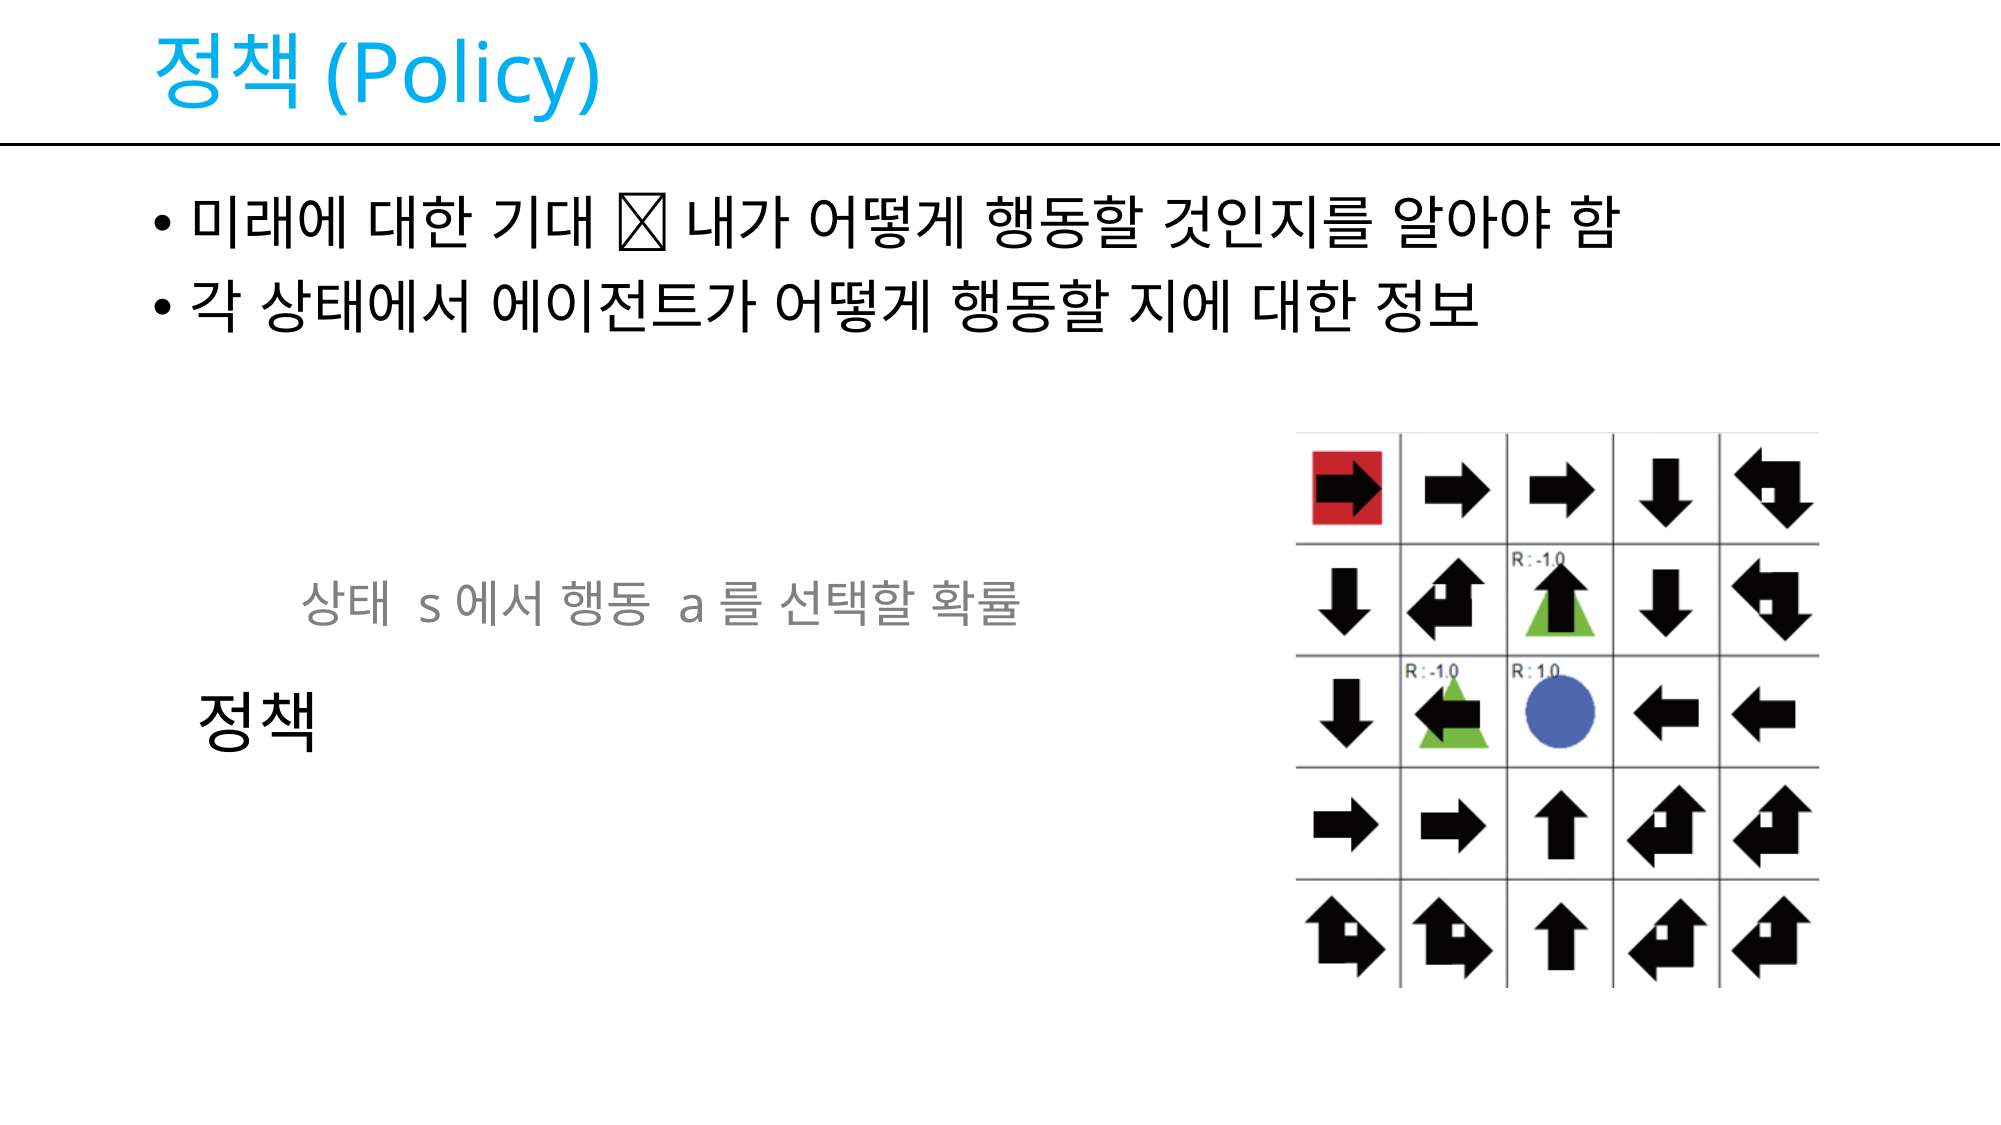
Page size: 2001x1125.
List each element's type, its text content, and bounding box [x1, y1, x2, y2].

list 미래에 대한 기대  내가 어떻게 행동할 것인지를 알아야 함 각 상태에서 에이전트가 어떻게 행동할 지에 대한 정보 [137, 187, 1863, 1043]
title 정책(Policy) [137, 9, 1863, 143]
text_box 상태 s에서 행동 a를 선택할 확률 [286, 565, 1295, 640]
picture [1295, 432, 1820, 988]
